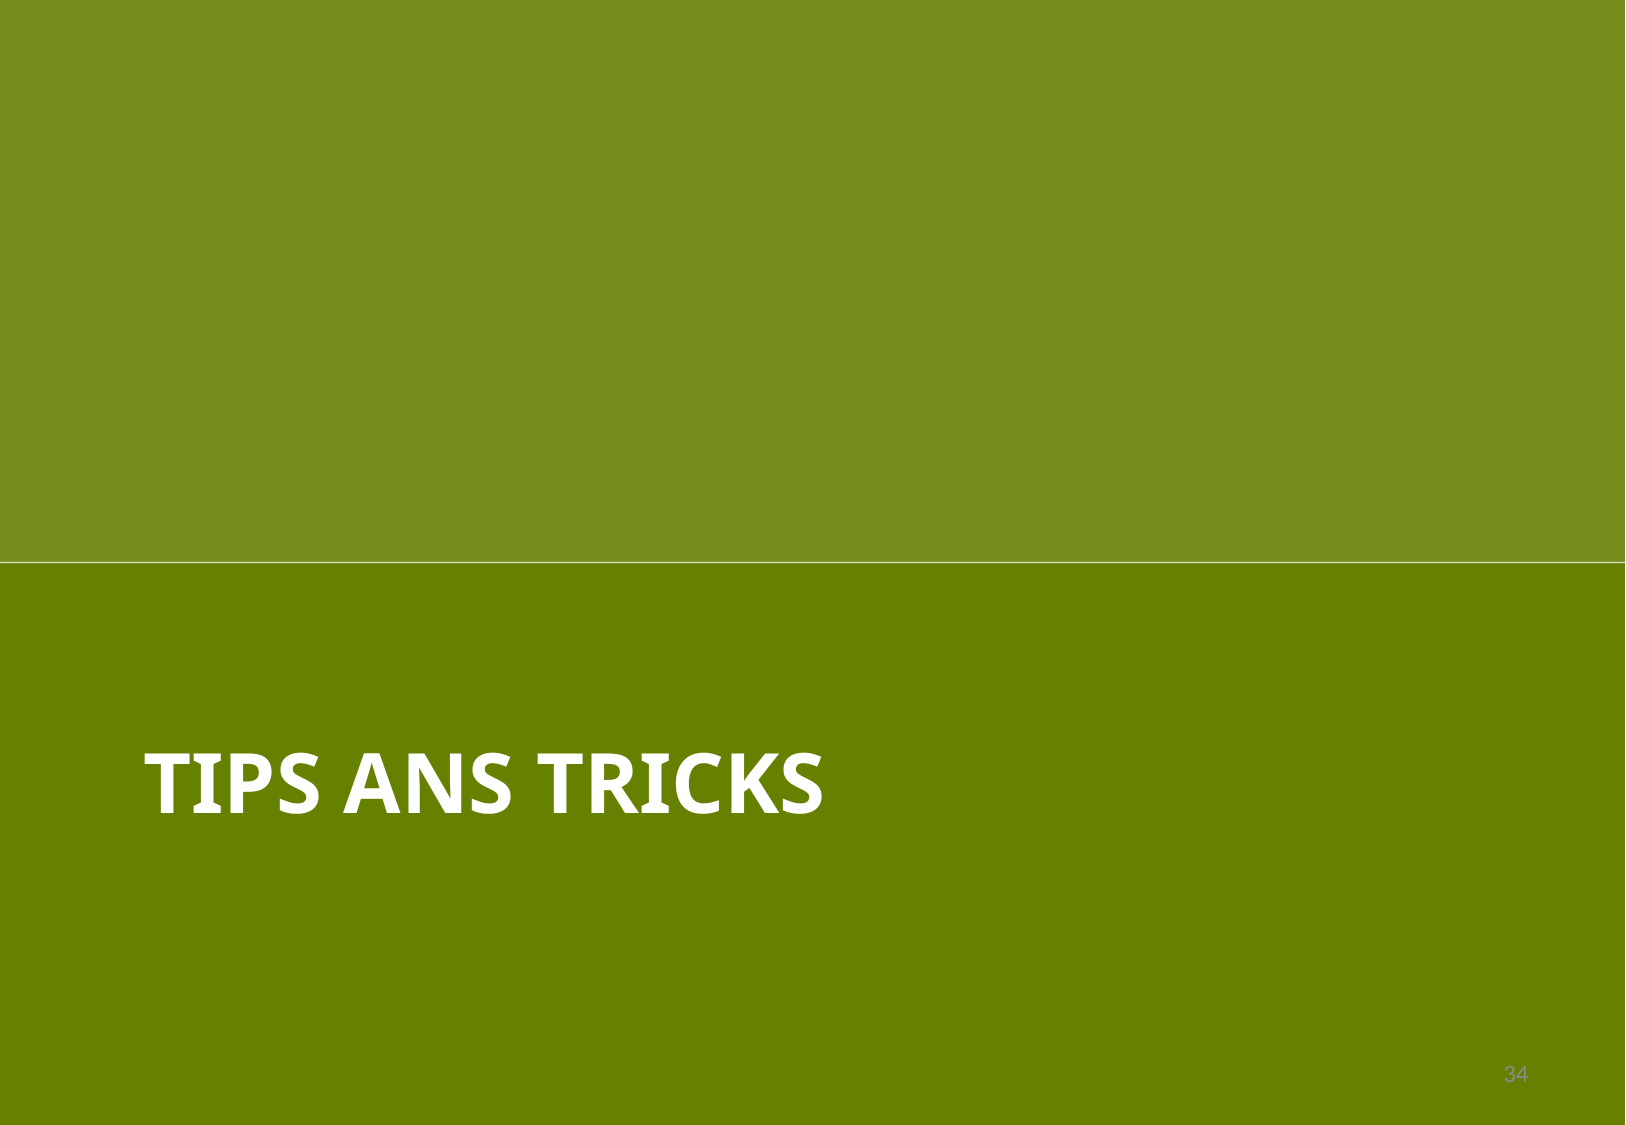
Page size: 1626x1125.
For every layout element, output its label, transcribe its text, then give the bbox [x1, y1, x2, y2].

title Tips ans tricks [128, 722, 1510, 947]
slide_number 34 [1164, 1042, 1544, 1103]
